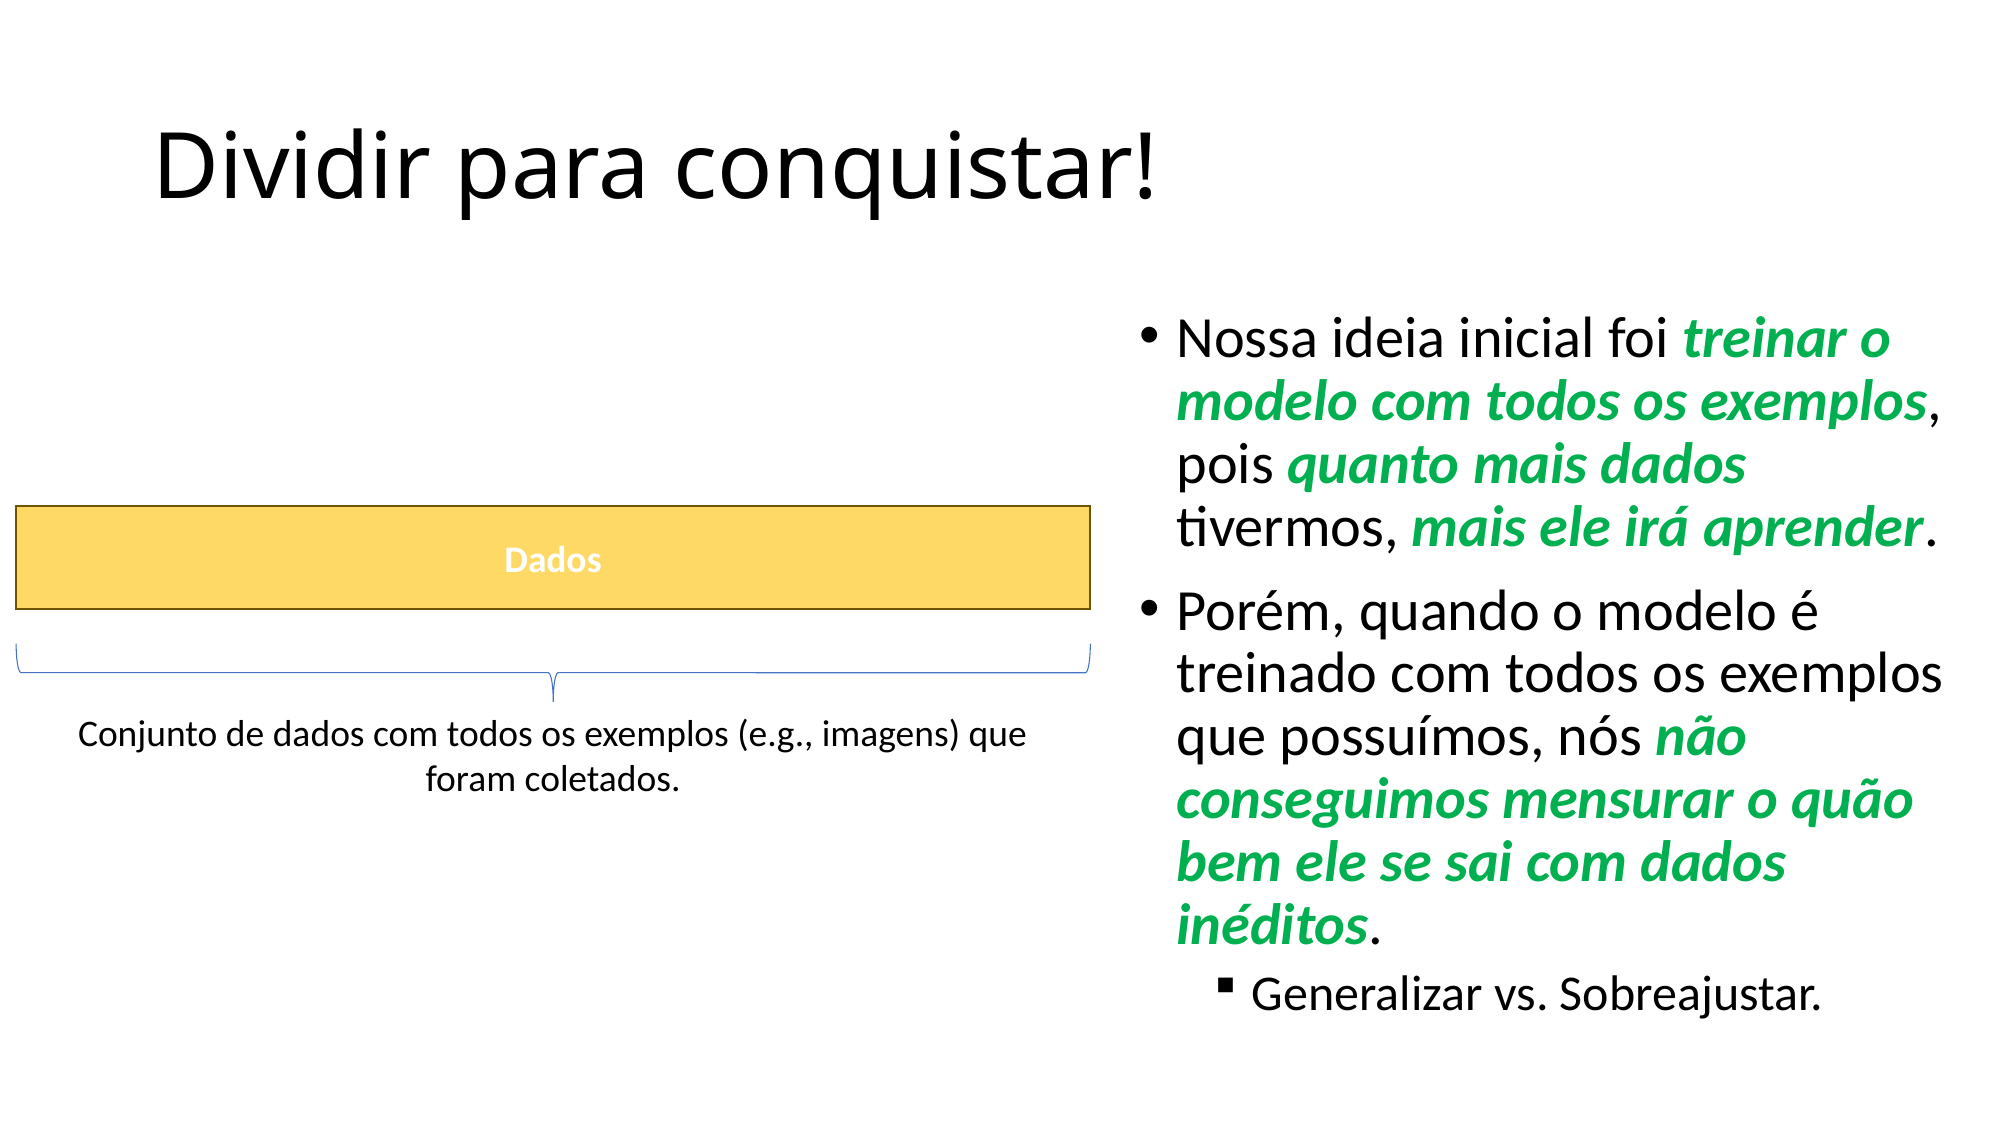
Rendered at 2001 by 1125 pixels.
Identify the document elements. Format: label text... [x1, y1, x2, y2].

text_box Conjunto de dados com todos os exemplos (e.g., imagens) que foram coletados. [16, 701, 1091, 807]
text_box Dados [15, 505, 1091, 610]
text_box [15, 643, 1091, 701]
title Dividir para conquistar! [137, 59, 1863, 278]
list Nossa ideia inicial foi treinar o modelo com todos os exemplos, pois quanto mais dados tivermos, mais ele irá aprender. Porém, quando o modelo é treinado com todos os exemplos que possuímos, nós não conseguimos mensurar o quão bem ele se sai com dados inéditos. Generalizar vs. Sobreajustar. [1124, 299, 1971, 1125]
